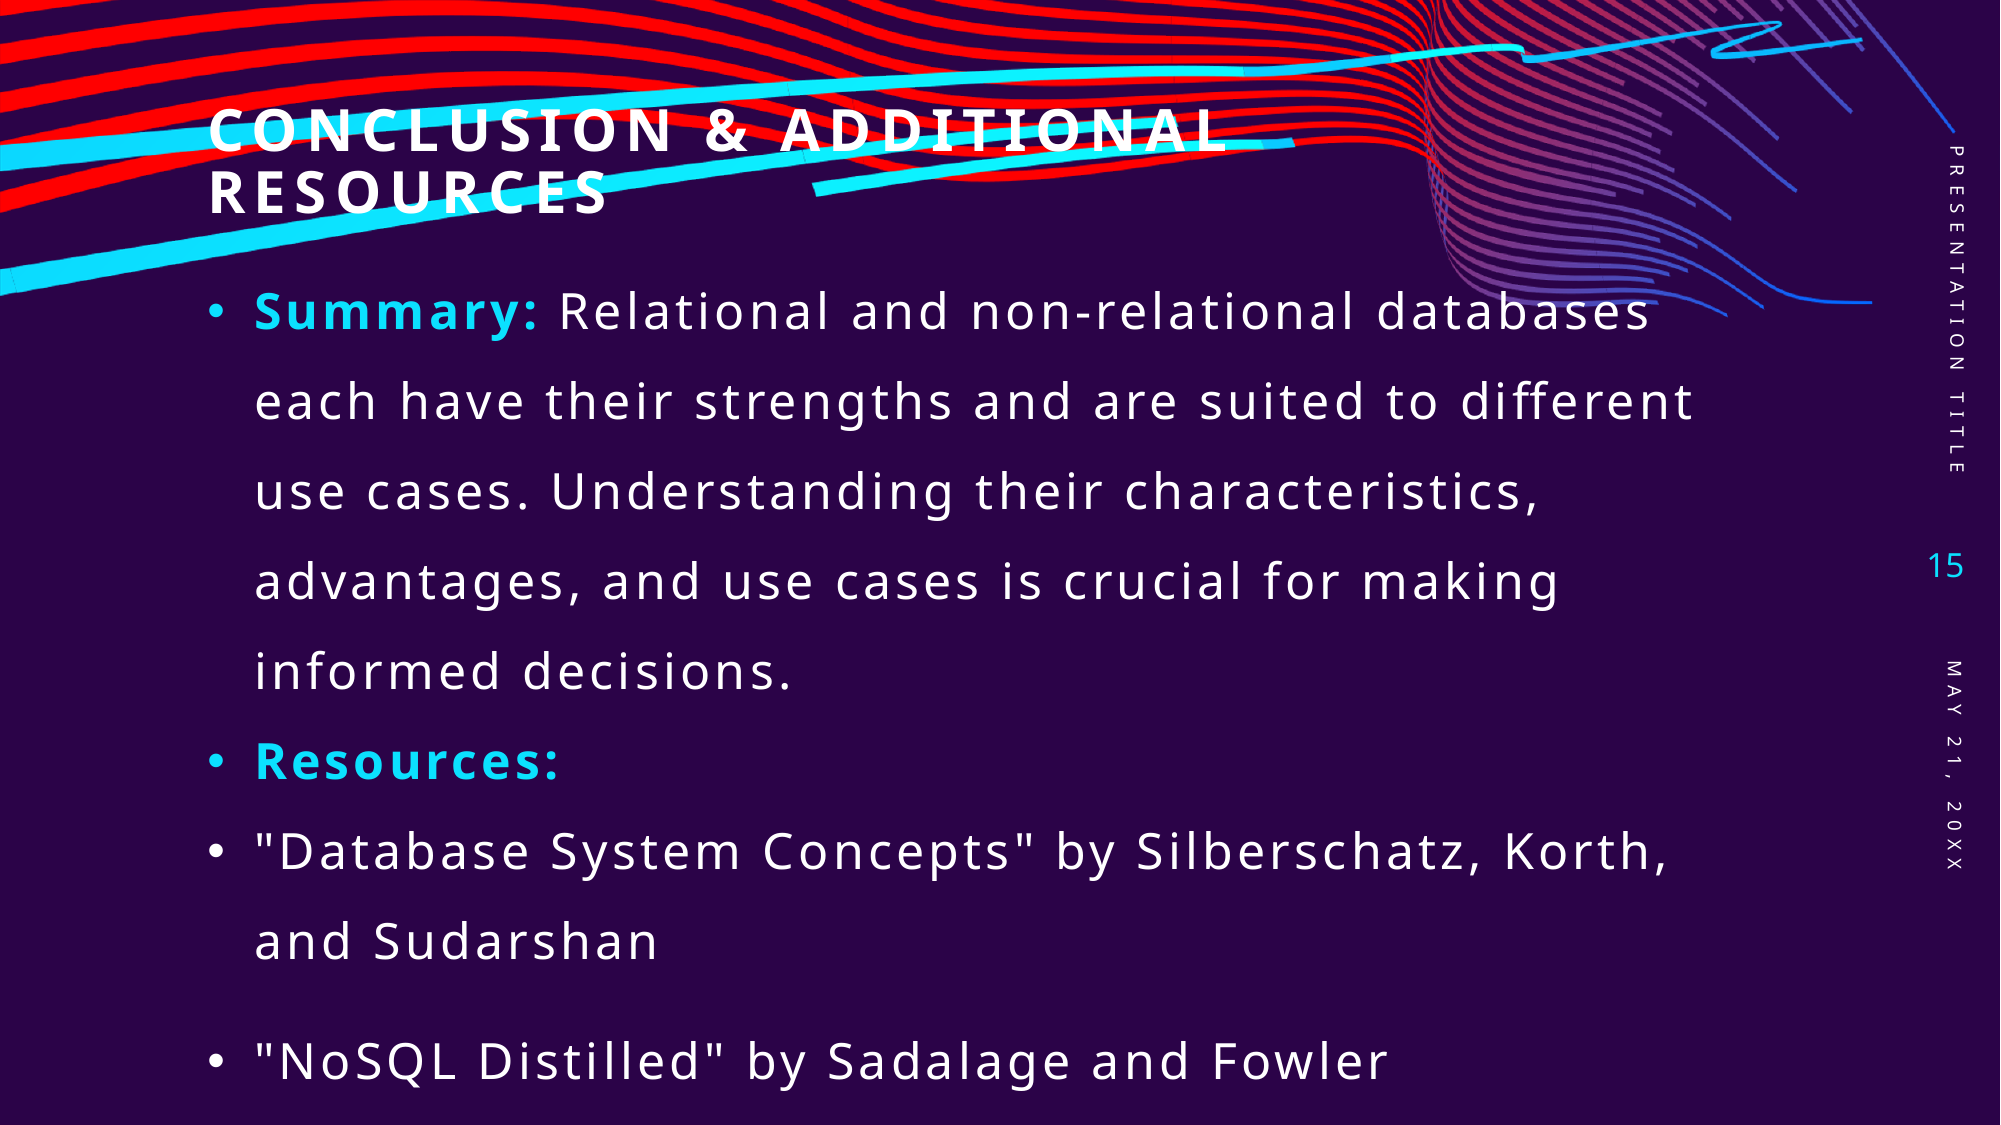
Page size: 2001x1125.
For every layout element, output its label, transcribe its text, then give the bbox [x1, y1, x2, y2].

footer PRESENTATION TITLE [1926, 33, 1987, 489]
slide_number 15 [1889, 519, 1980, 615]
title Conclusion & Additional Resources [192, 93, 1678, 189]
list Summary: Relational and non-relational databases each have their strengths and are suited to different use cases. Understanding their characteristics, advantages, and use cases is crucial for making informed decisions. Resources: "Database System Concepts" by Silberschatz, Korth, and Sudarshan "NoSQL Distilled" by Sadalage and Fowler Online courses and tutorials on SQL and NoSQL databases. [192, 242, 1768, 1105]
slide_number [1925, 645, 1986, 1080]
picture [0, 0, 2000, 1125]
